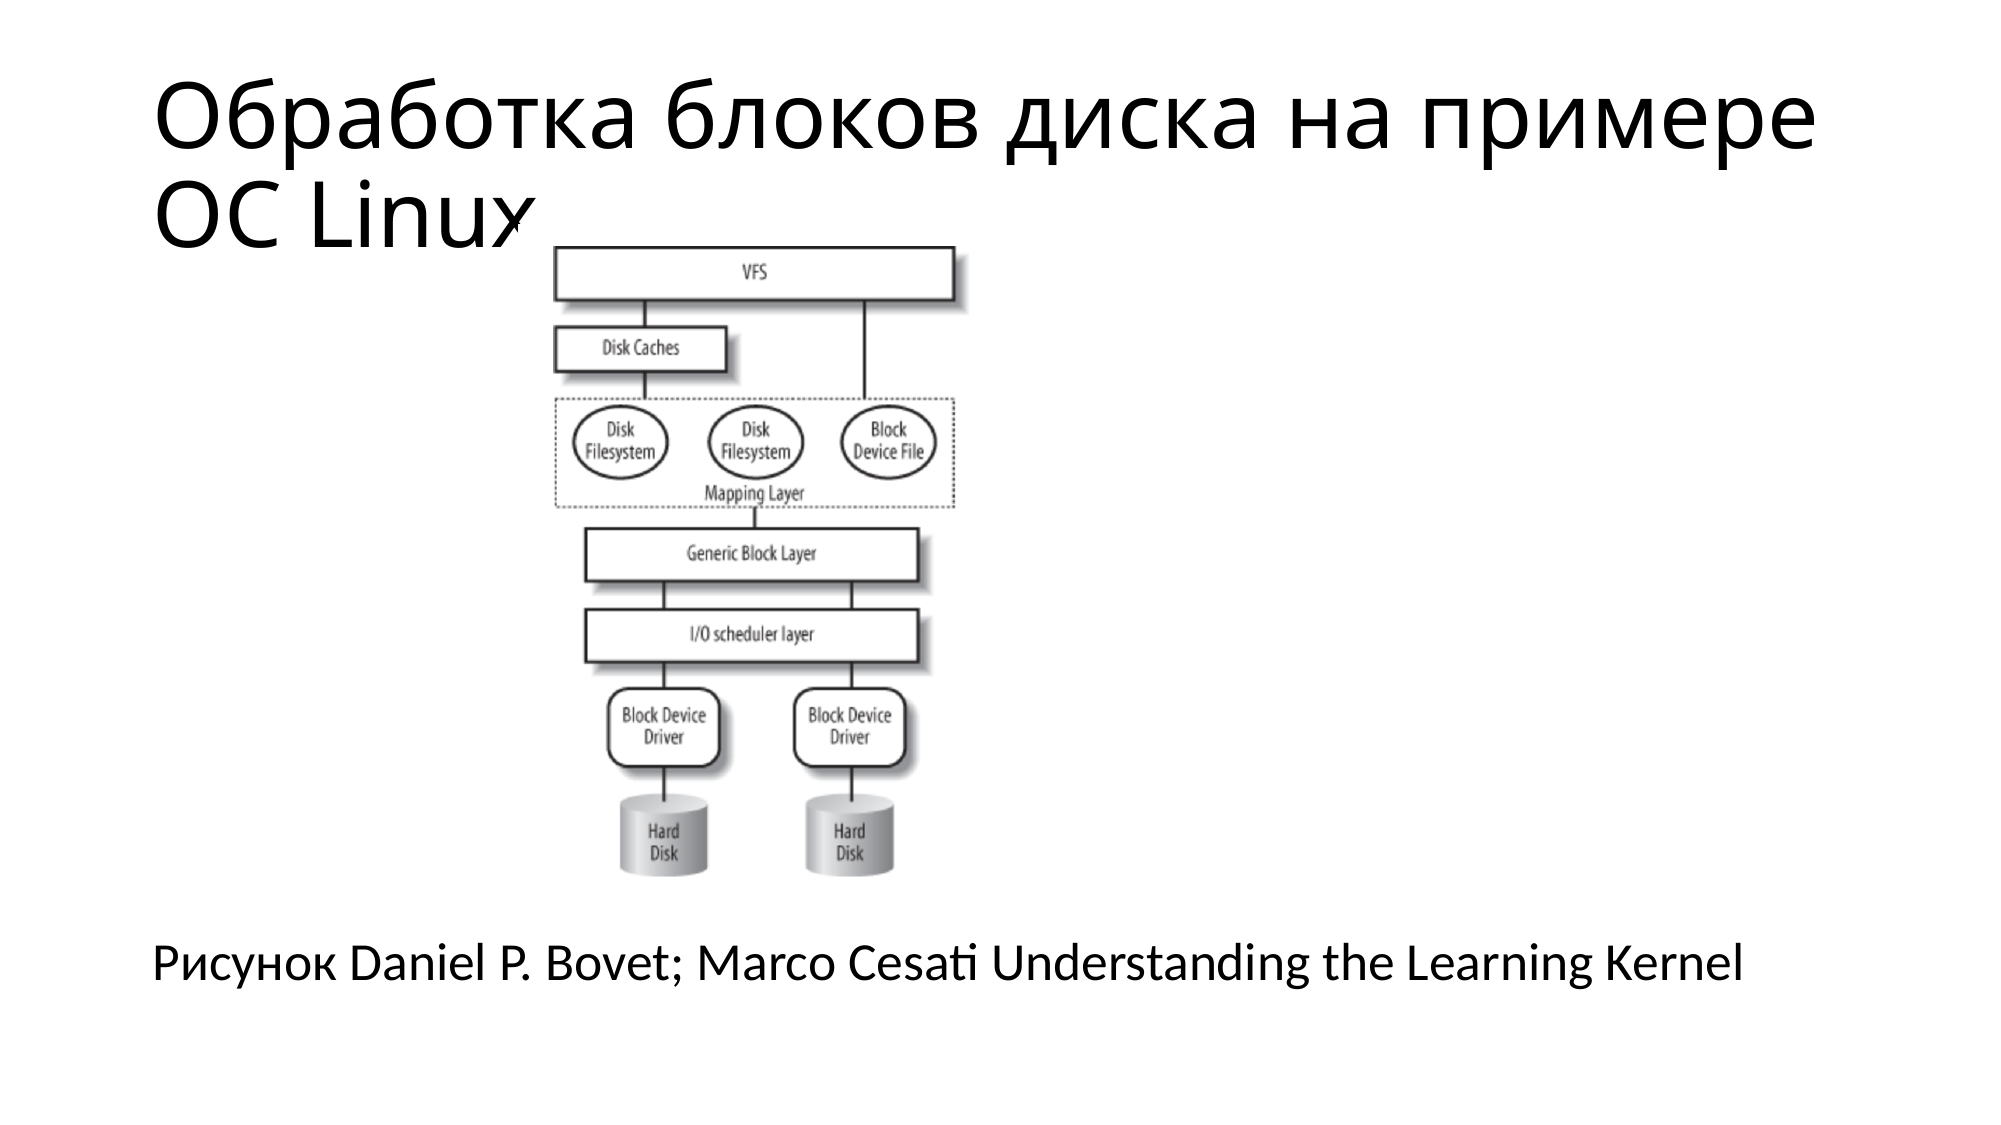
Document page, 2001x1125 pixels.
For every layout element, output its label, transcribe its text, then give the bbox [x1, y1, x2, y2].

picture [518, 224, 1207, 901]
list Рисунок Daniel P. Bovet; Marco Cesati Understanding the Learning Kernel [137, 926, 1863, 1014]
title Обработка блоков диска на примере ОС Linux [137, 59, 1863, 278]
